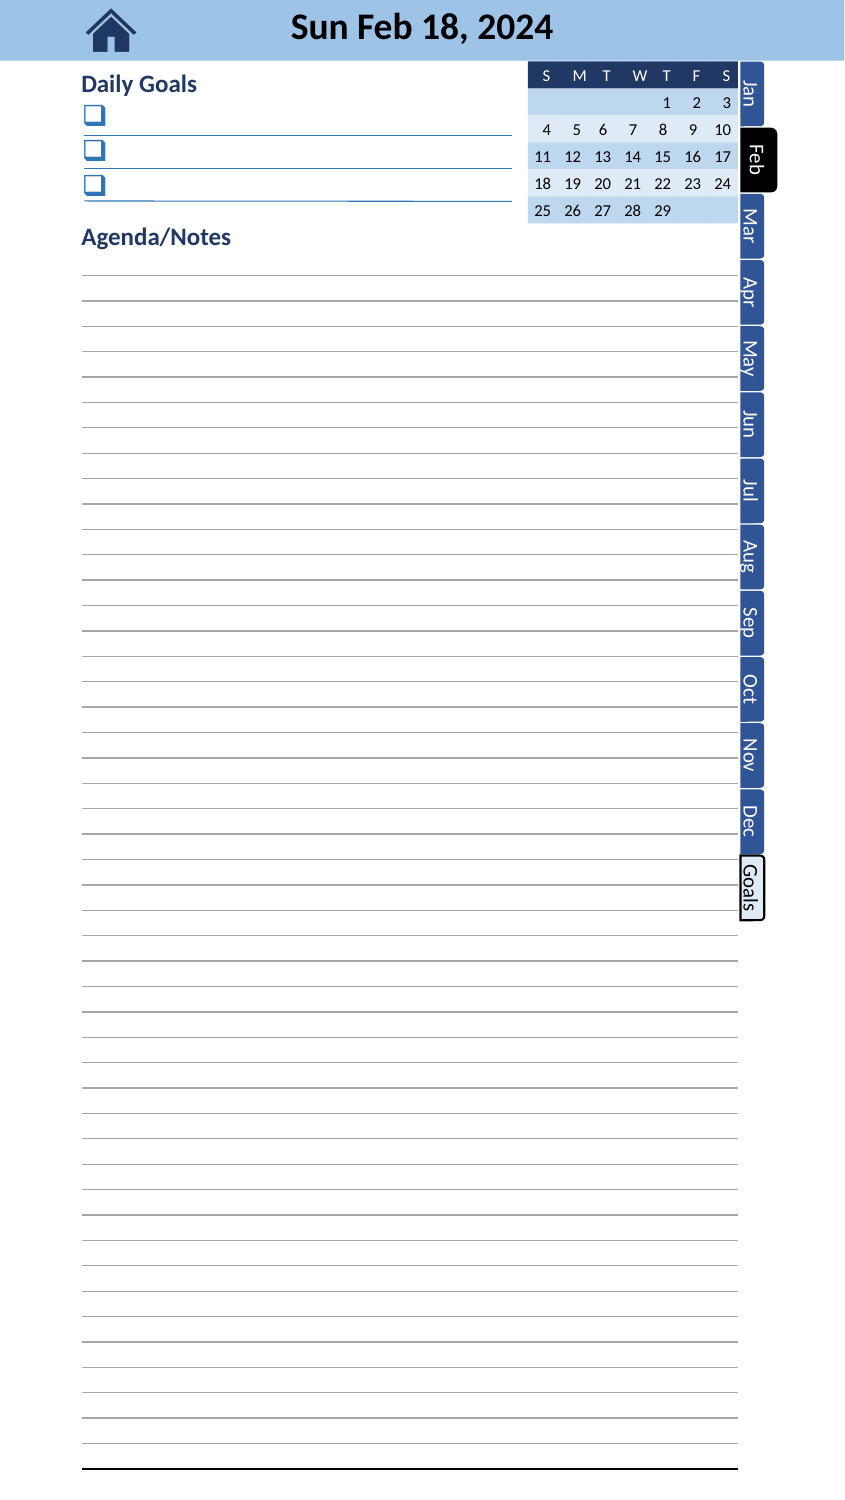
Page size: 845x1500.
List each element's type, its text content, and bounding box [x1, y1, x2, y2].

list Sun Feb 18, 2024 [190, 0, 655, 61]
picture [82, 1, 140, 59]
